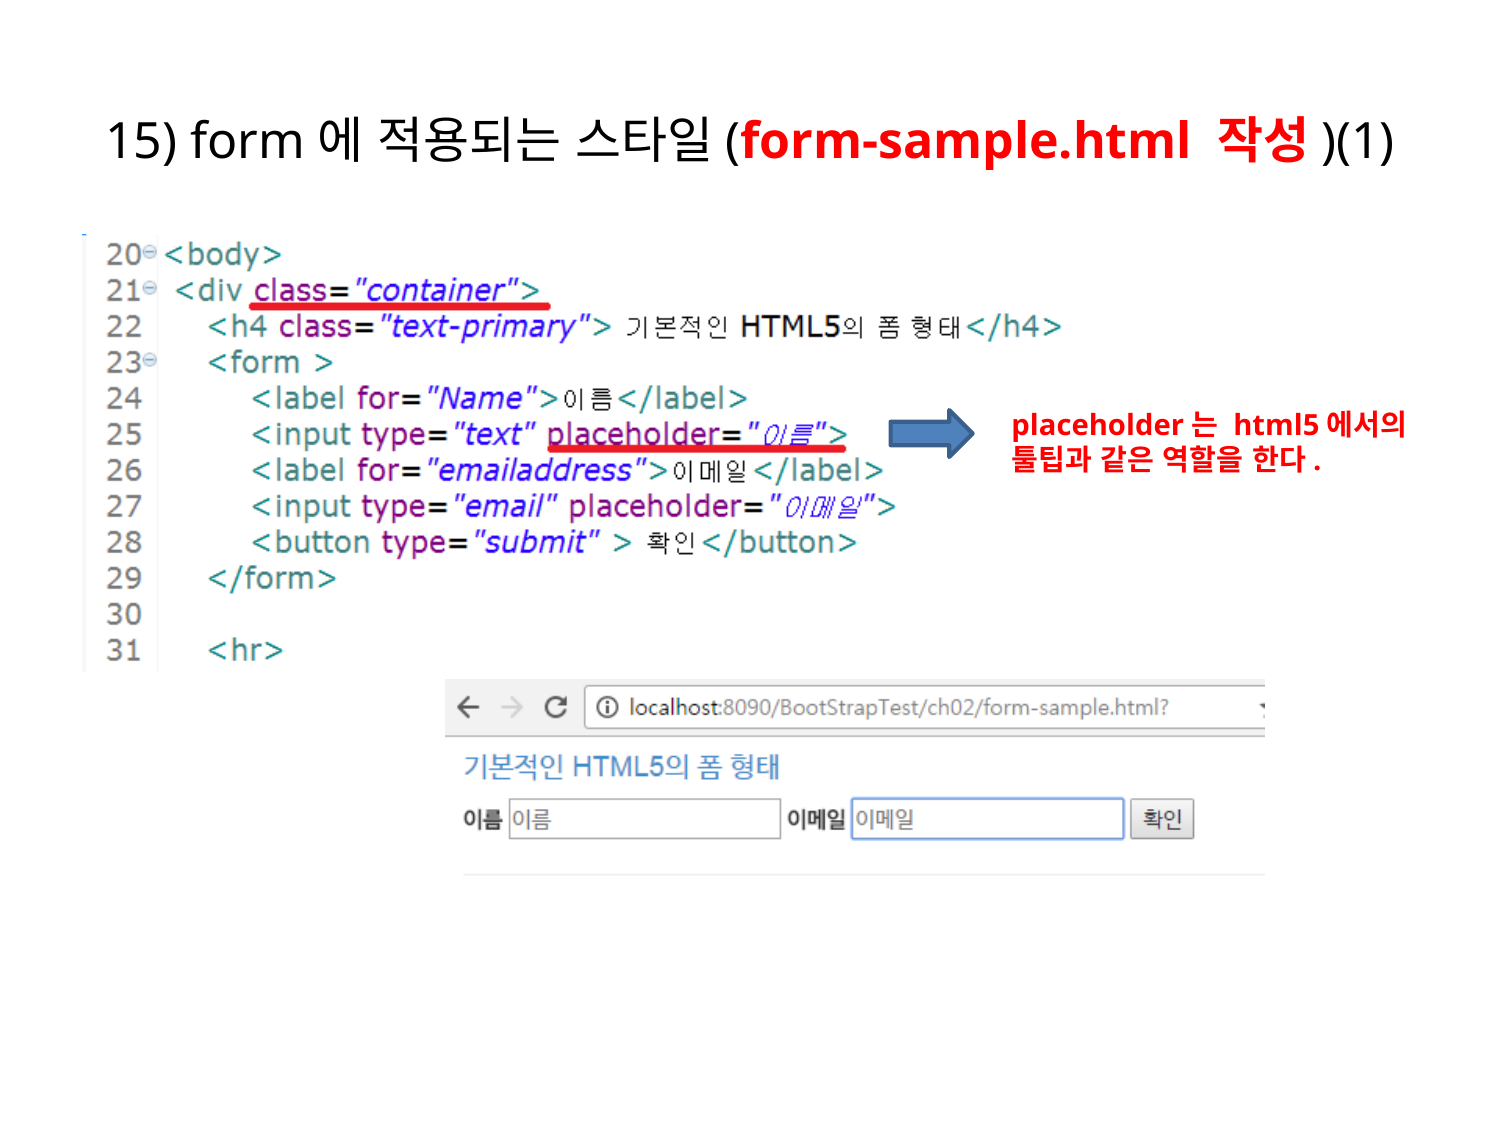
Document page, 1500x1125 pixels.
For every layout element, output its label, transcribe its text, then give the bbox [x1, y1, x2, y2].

picture [81, 234, 1098, 673]
text_box placeholder는 html5에서의 툴팁과 같은 역할을 한다. [1103, 398, 1423, 484]
picture [445, 679, 1265, 893]
title 15) form에 적용되는 스타일(form-sample.html 작성)(1) [75, 45, 1425, 233]
